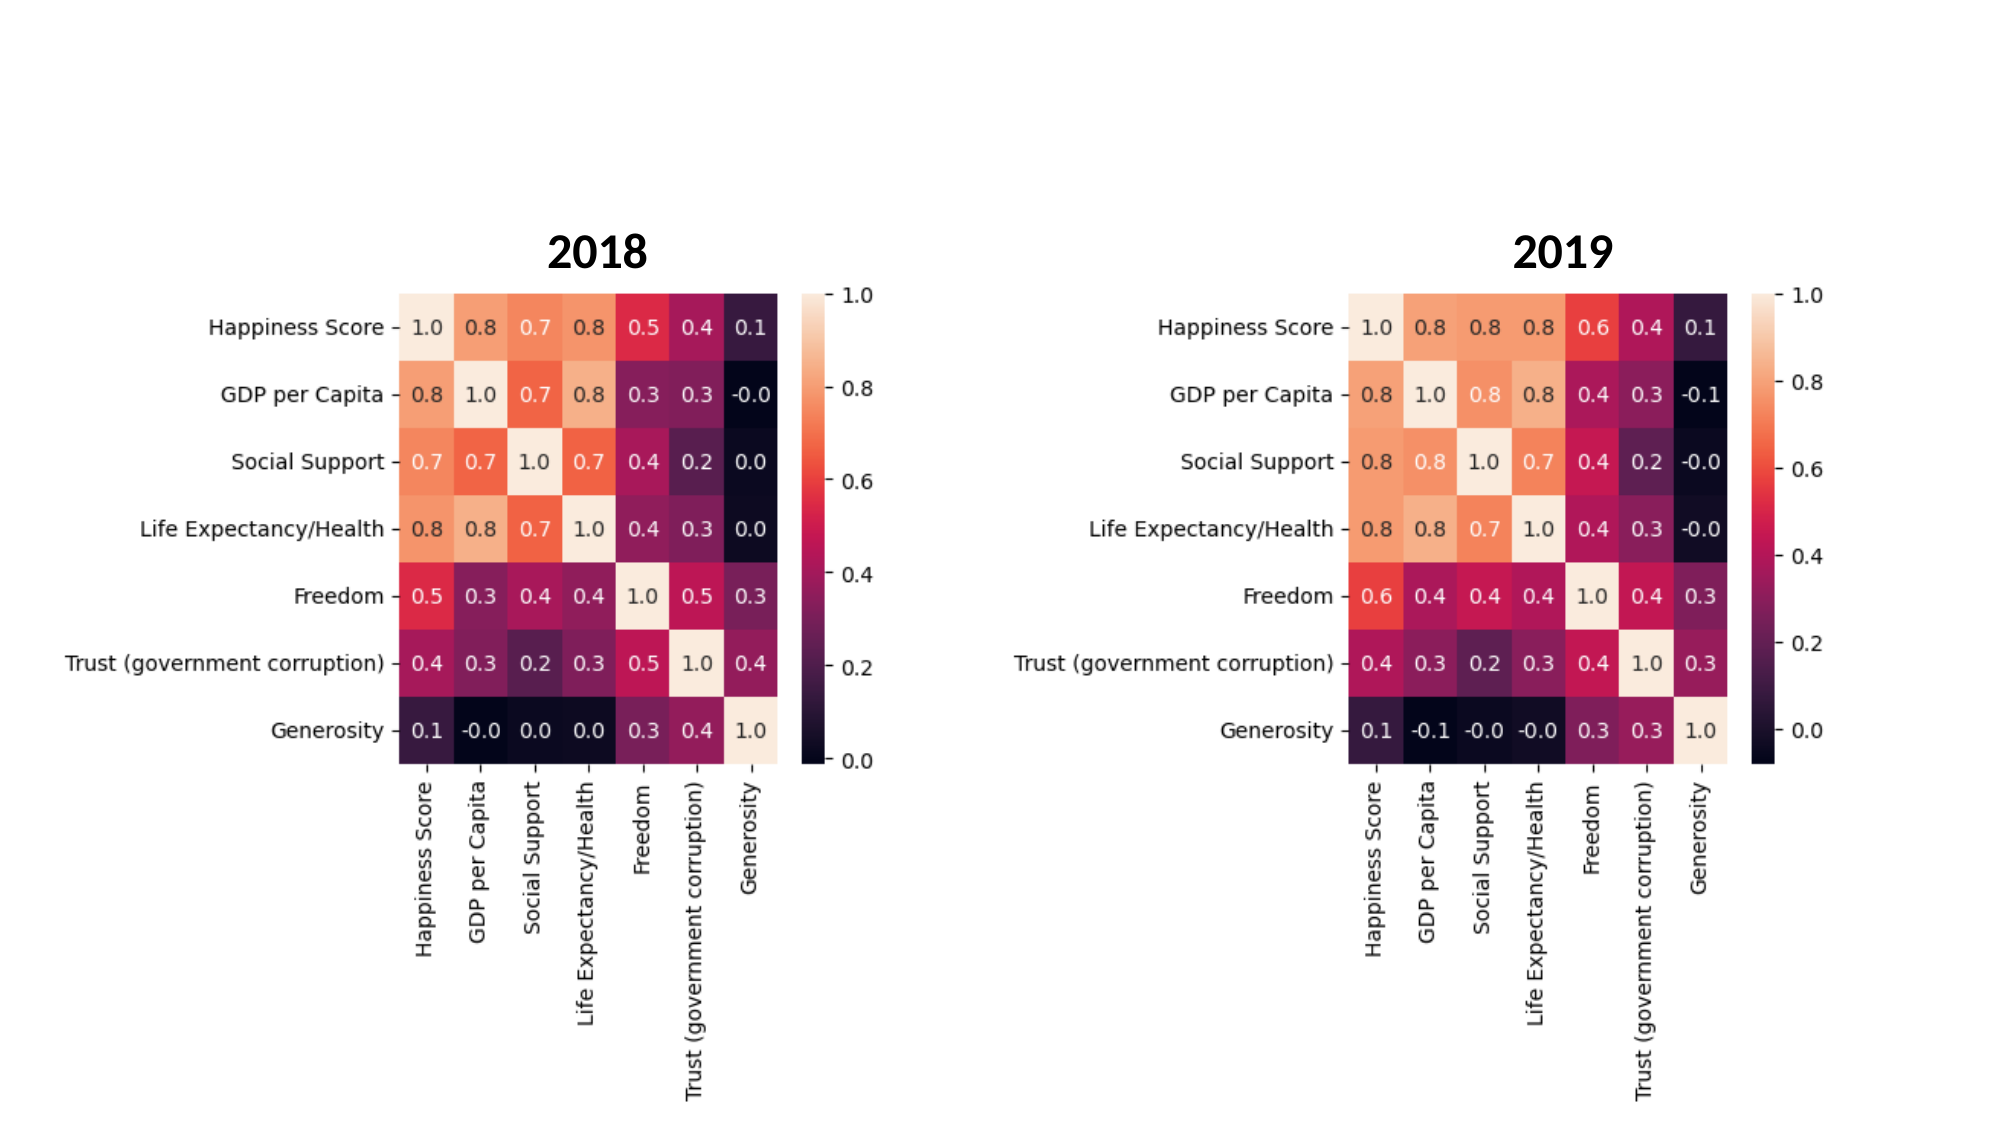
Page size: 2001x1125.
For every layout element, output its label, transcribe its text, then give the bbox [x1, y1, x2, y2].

text_box 2018 [532, 211, 665, 271]
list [50, 271, 889, 1114]
text_box 2019 [1497, 211, 1631, 271]
picture [999, 271, 1839, 1114]
